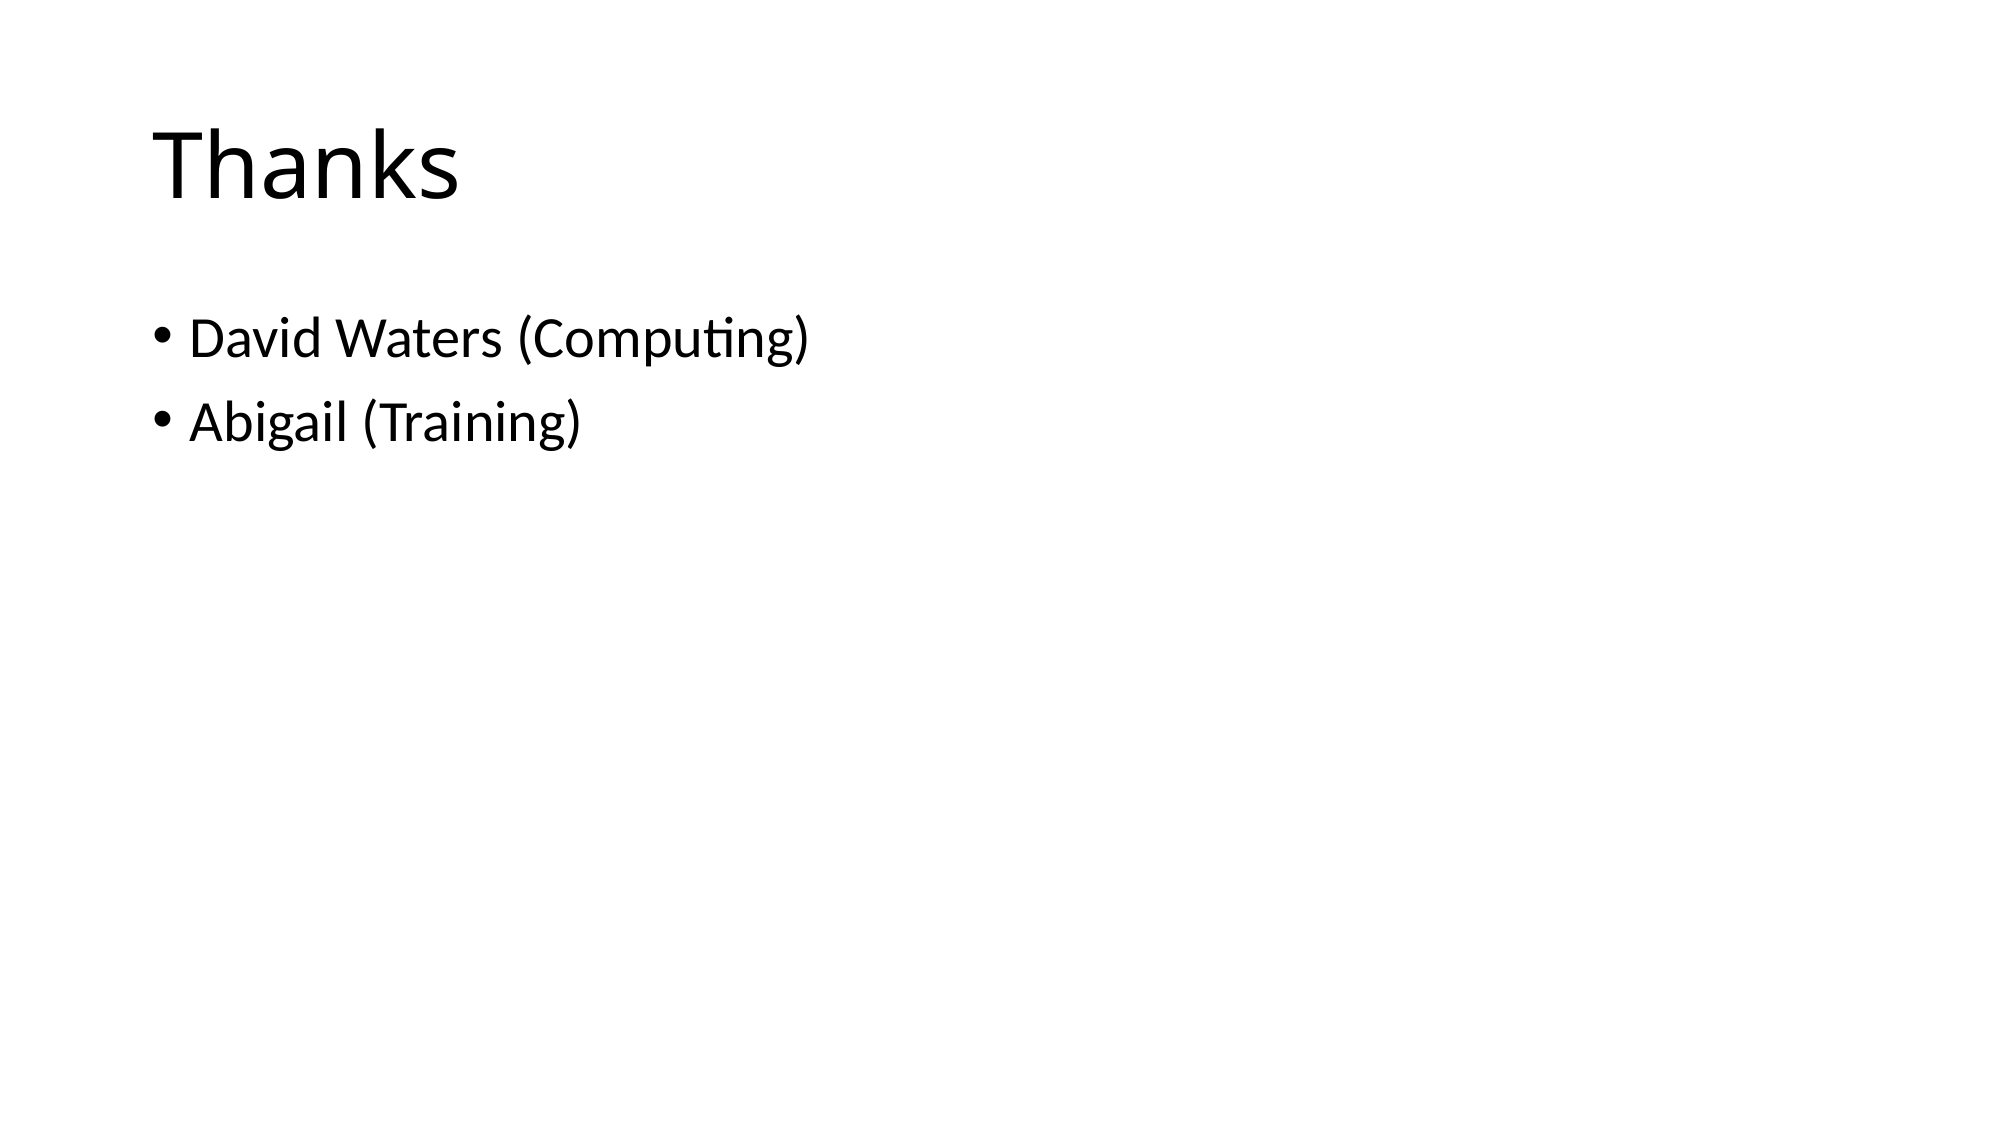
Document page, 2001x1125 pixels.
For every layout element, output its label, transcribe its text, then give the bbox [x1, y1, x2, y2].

title Thanks [137, 59, 1863, 278]
list David Waters (Computing) Abigail (Training) [137, 299, 1863, 1014]
